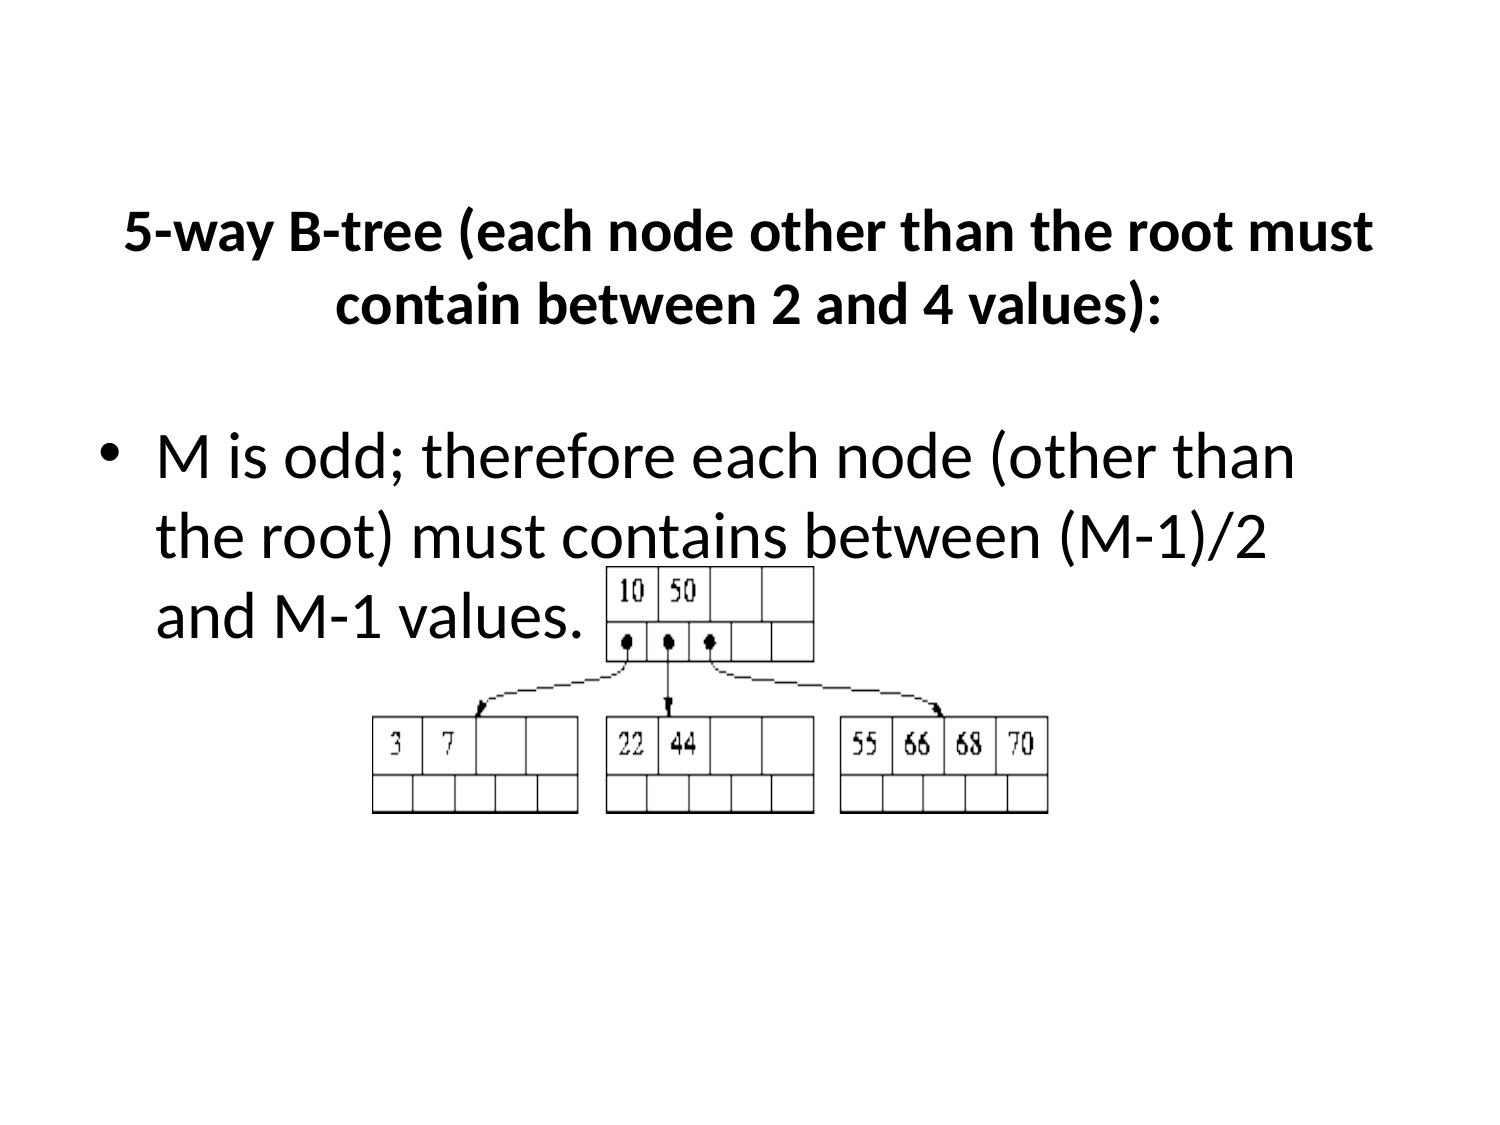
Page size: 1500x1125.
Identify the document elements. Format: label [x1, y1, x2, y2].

title [103, 182, 1397, 346]
picture [372, 566, 1053, 815]
list [83, 404, 1378, 940]
